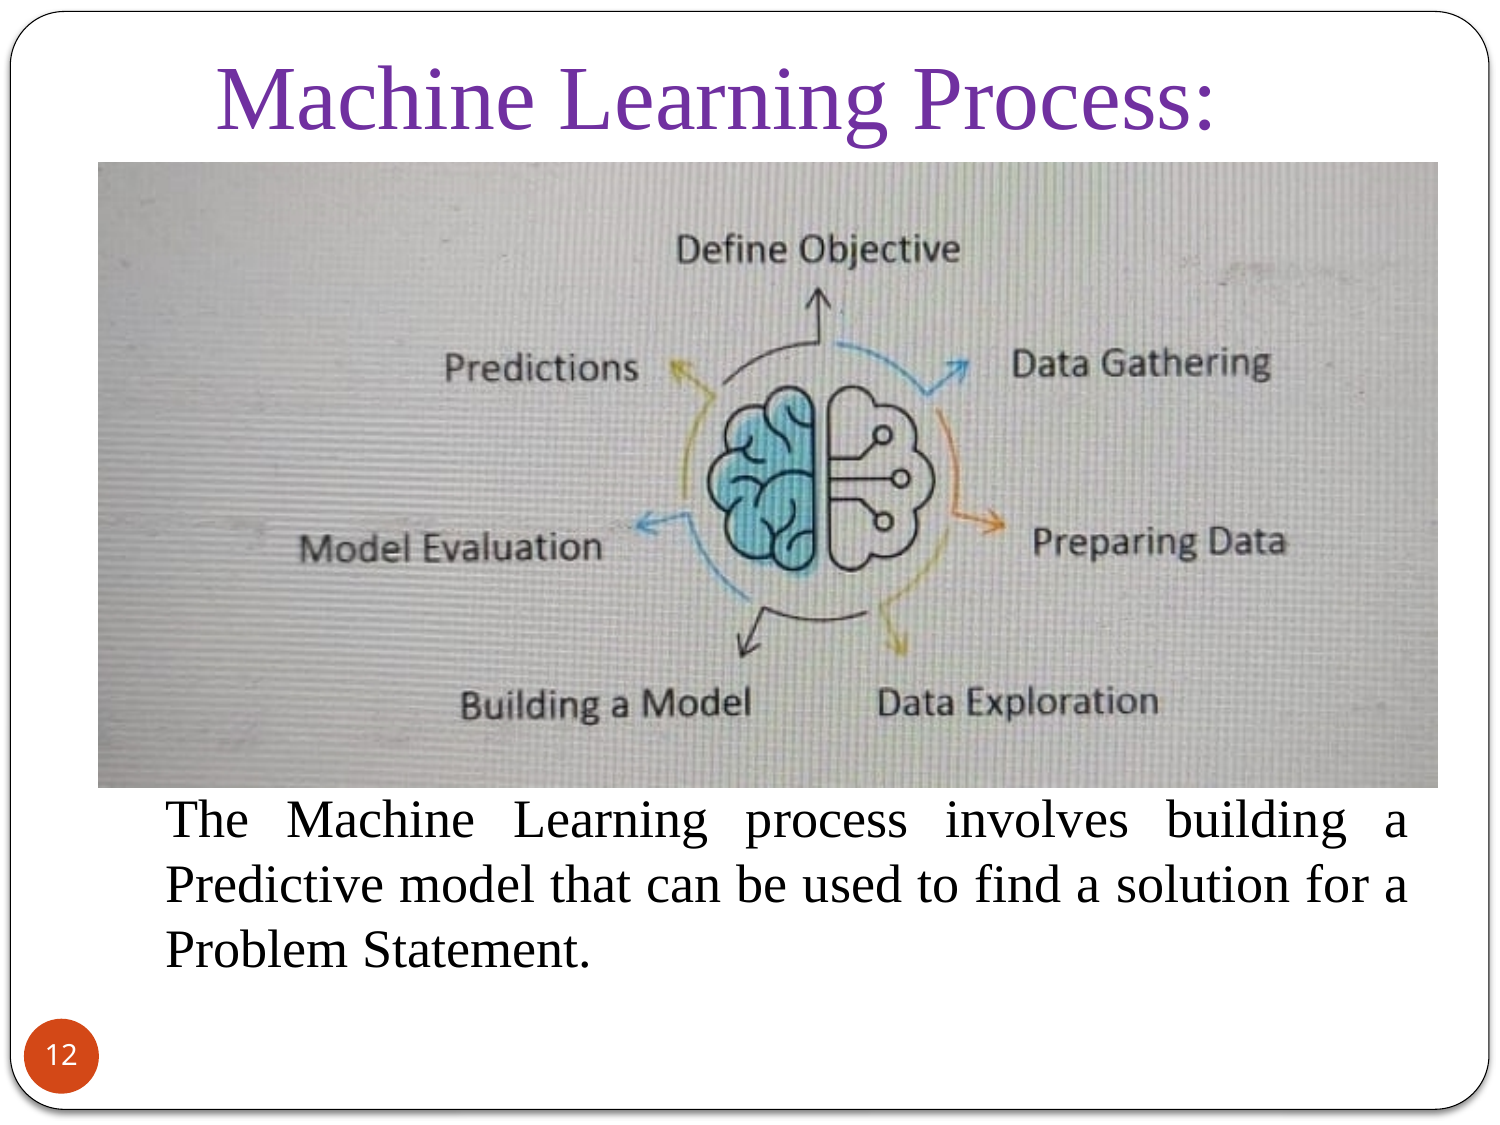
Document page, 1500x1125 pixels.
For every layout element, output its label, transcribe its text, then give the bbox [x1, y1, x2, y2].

list The Machine Learning process involves building a Predictive model that can be used to find a solution for a Problem Statement. [149, 797, 1426, 988]
slide_number 12 [23, 1018, 99, 1094]
picture [98, 162, 1438, 788]
title Machine Learning Process: [199, 44, 1476, 163]
